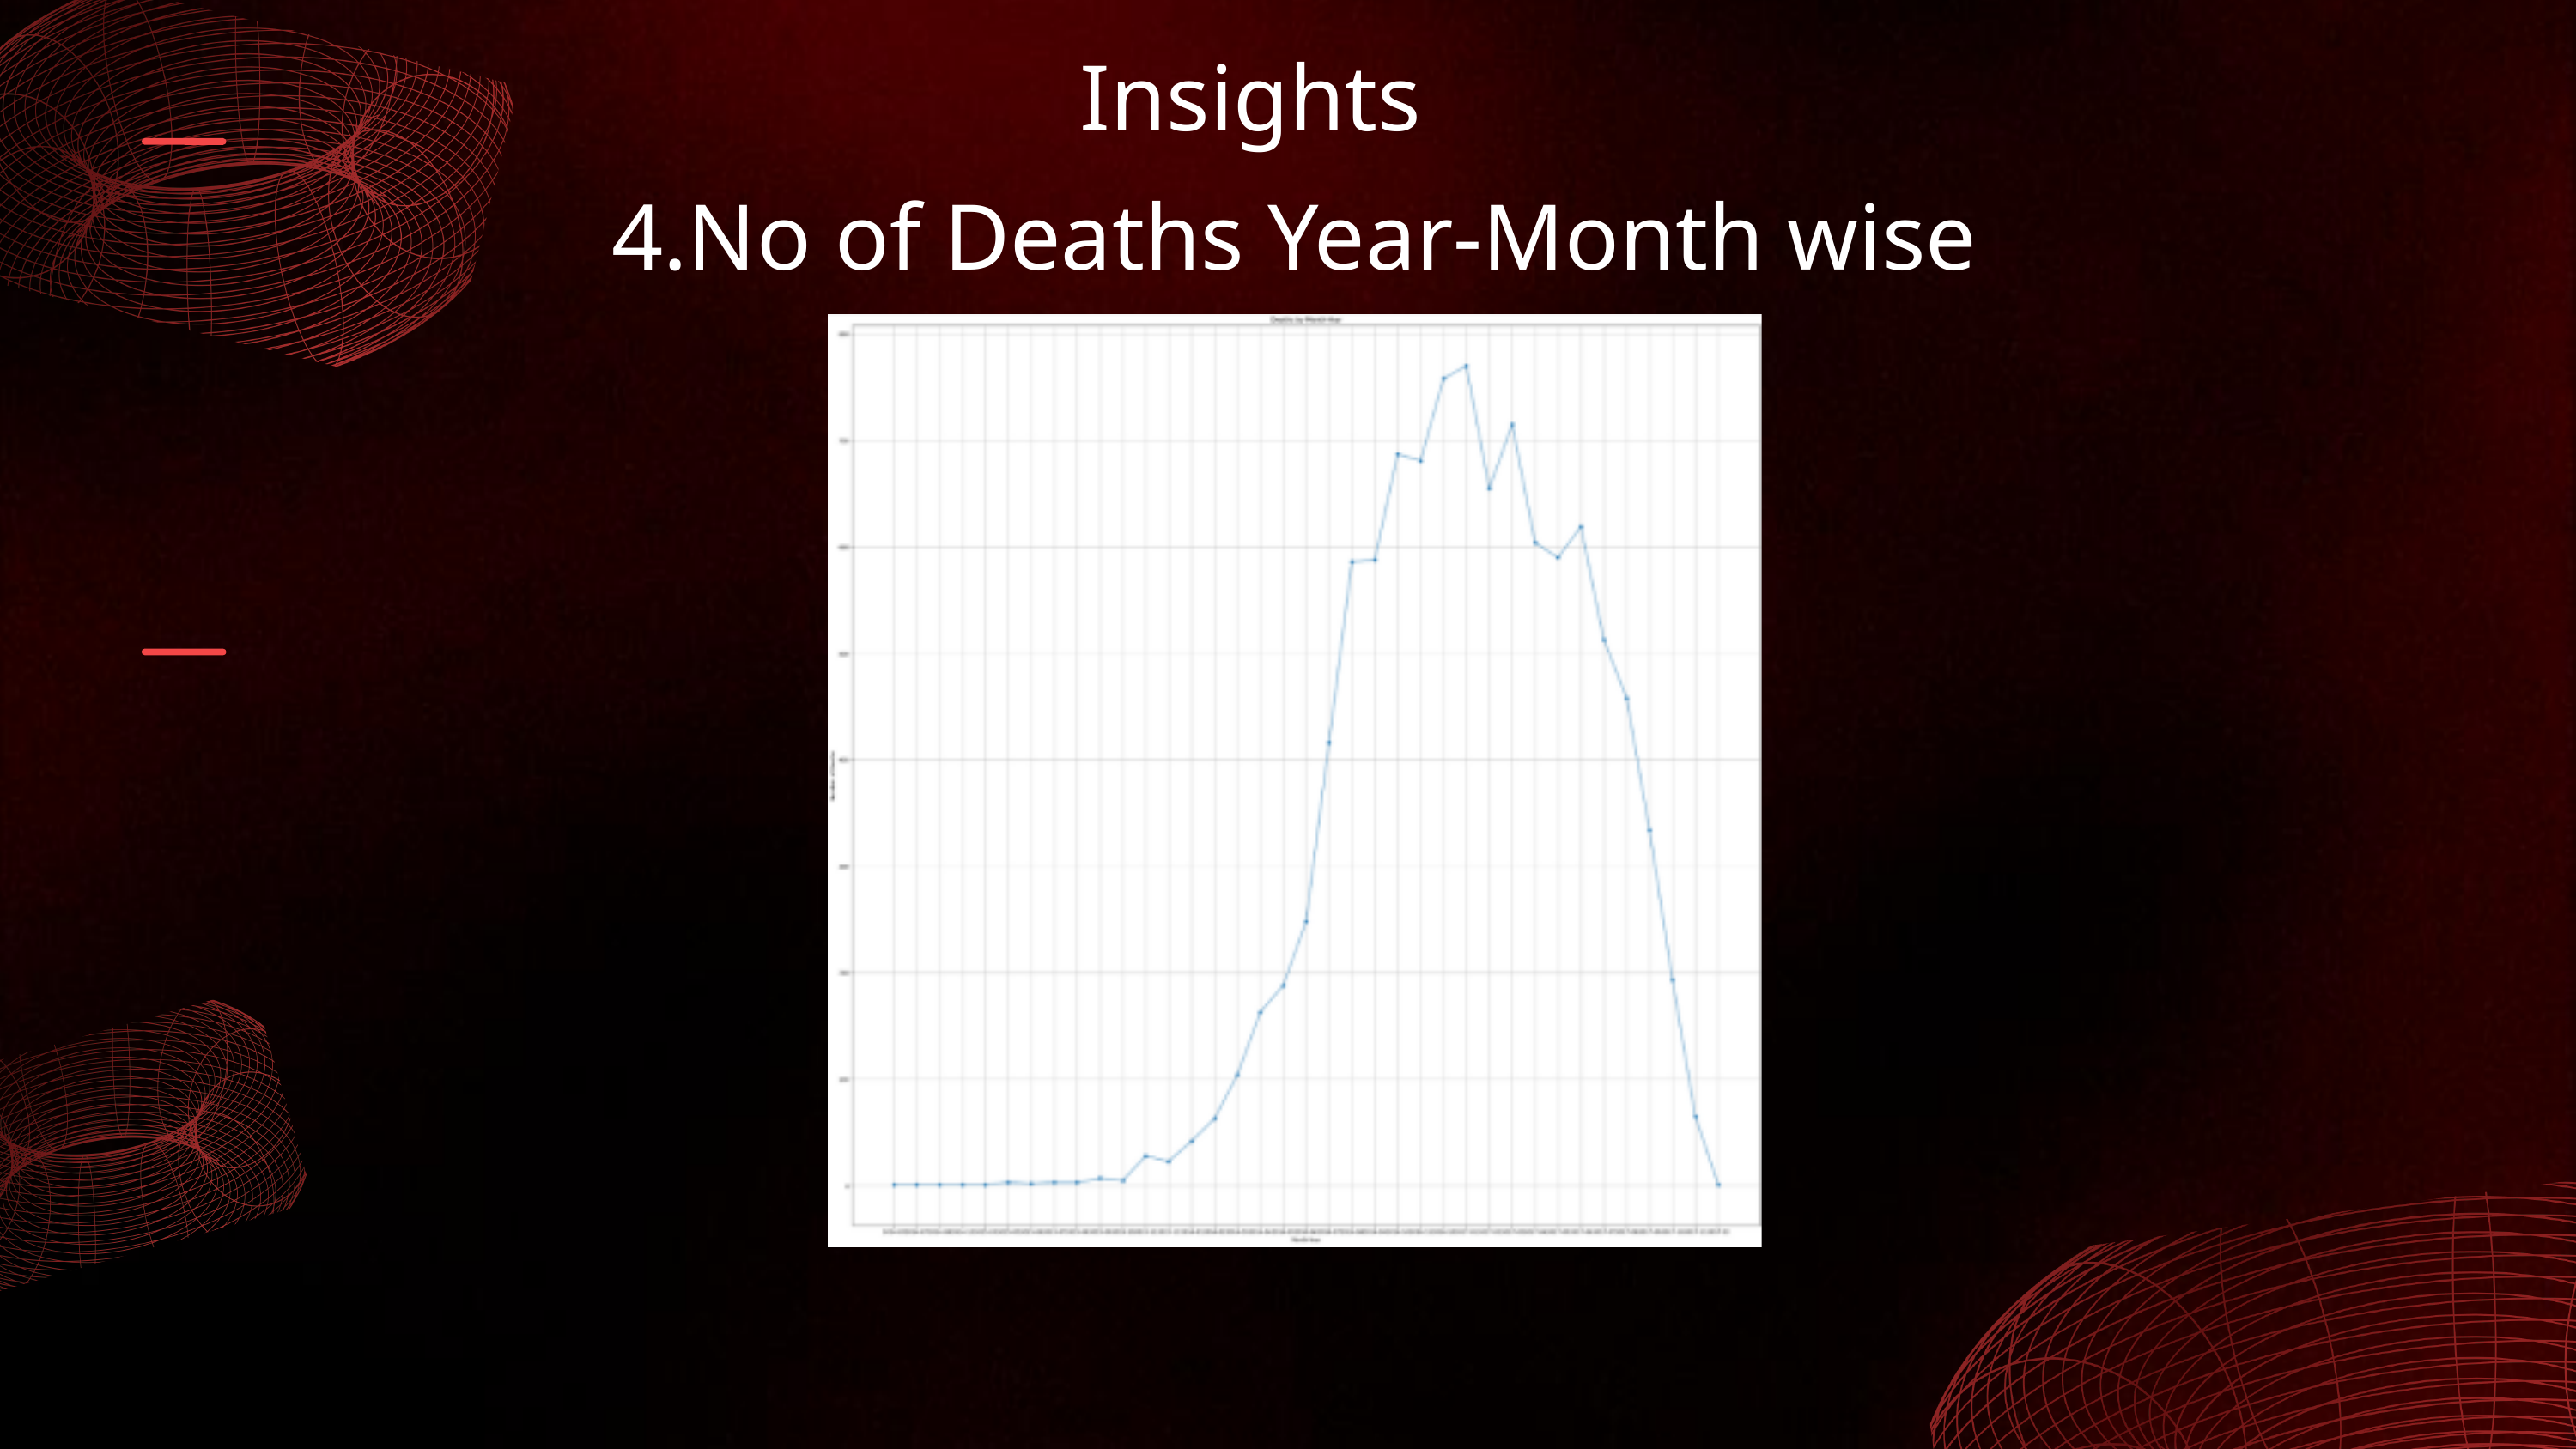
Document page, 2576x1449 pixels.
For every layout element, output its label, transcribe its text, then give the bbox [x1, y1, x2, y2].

text_box 4.No of Deaths Year-Month wise [276, 161, 2314, 288]
text_box Insights [739, 21, 1762, 149]
text_box [0, 988, 314, 1291]
text_box [828, 314, 1762, 1248]
text_box [0, 0, 519, 393]
text_box [0, 0, 2576, 1449]
text_box [1909, 1179, 2576, 1449]
